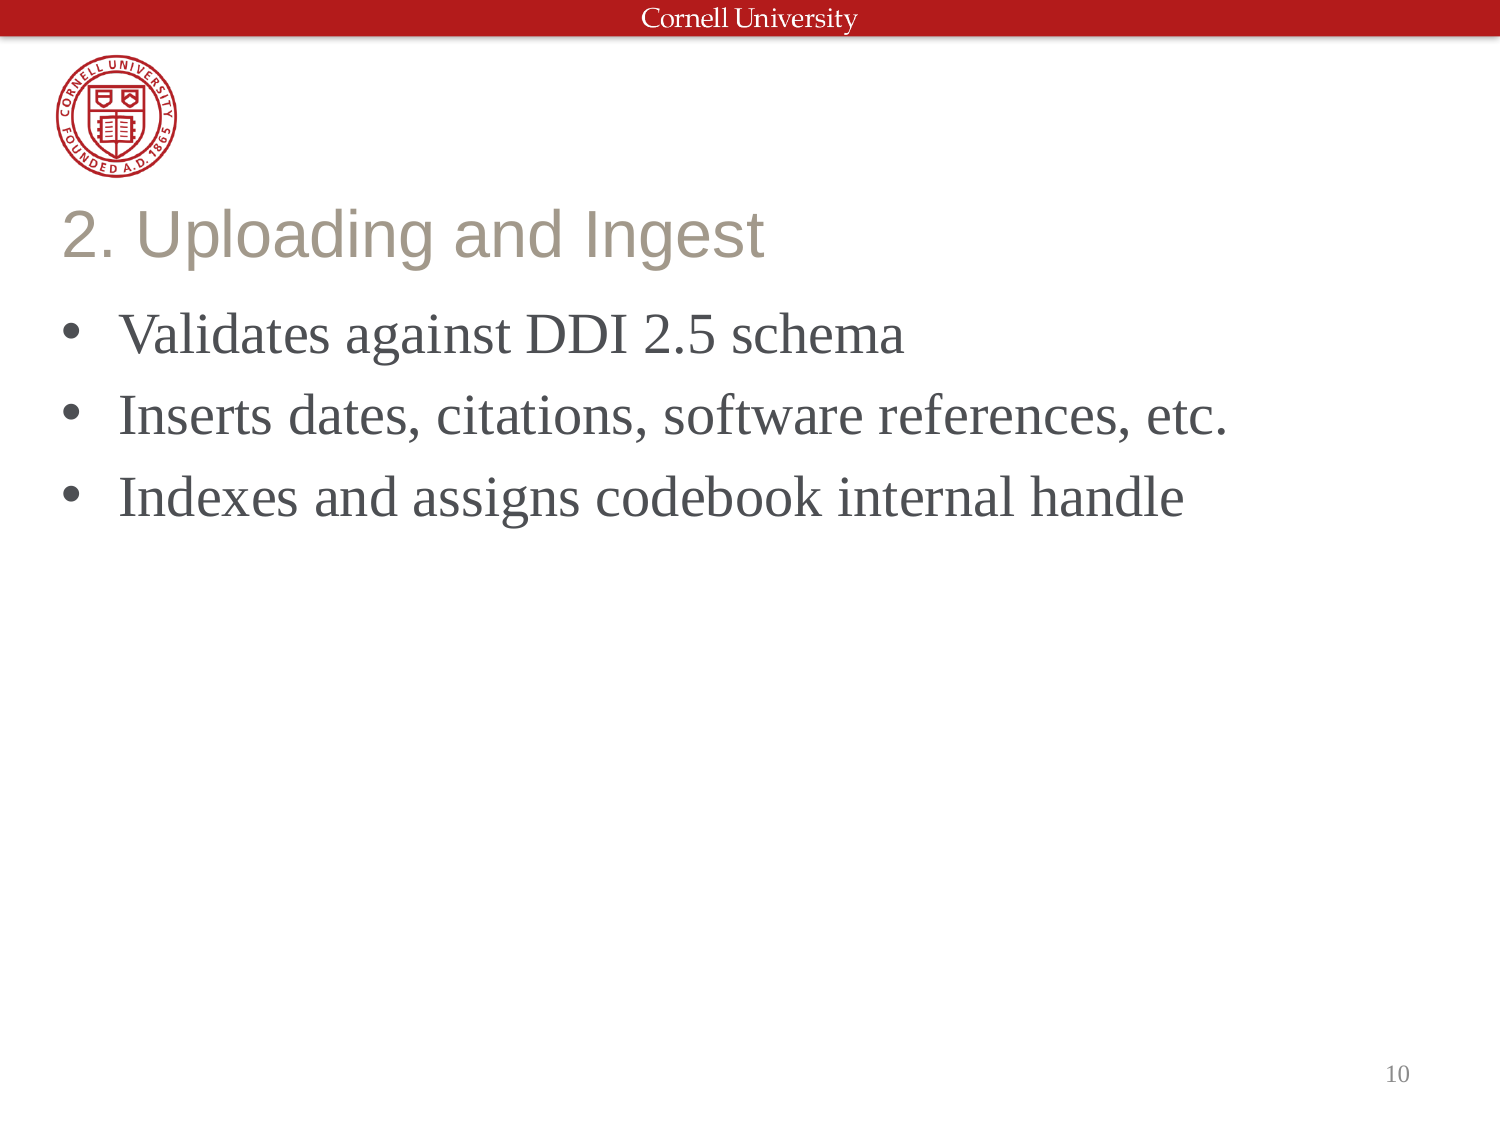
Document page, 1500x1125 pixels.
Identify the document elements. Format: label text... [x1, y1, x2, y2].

picture [635, 0, 858, 60]
picture [50, 50, 195, 174]
title 2. Uploading and Ingest [46, 174, 1471, 288]
slide_number 10 [1074, 1042, 1425, 1103]
list Validates against DDI 2.5 schema Inserts dates, citations, software references, etc. Indexes and assigns codebook internal handle [46, 288, 1471, 944]
